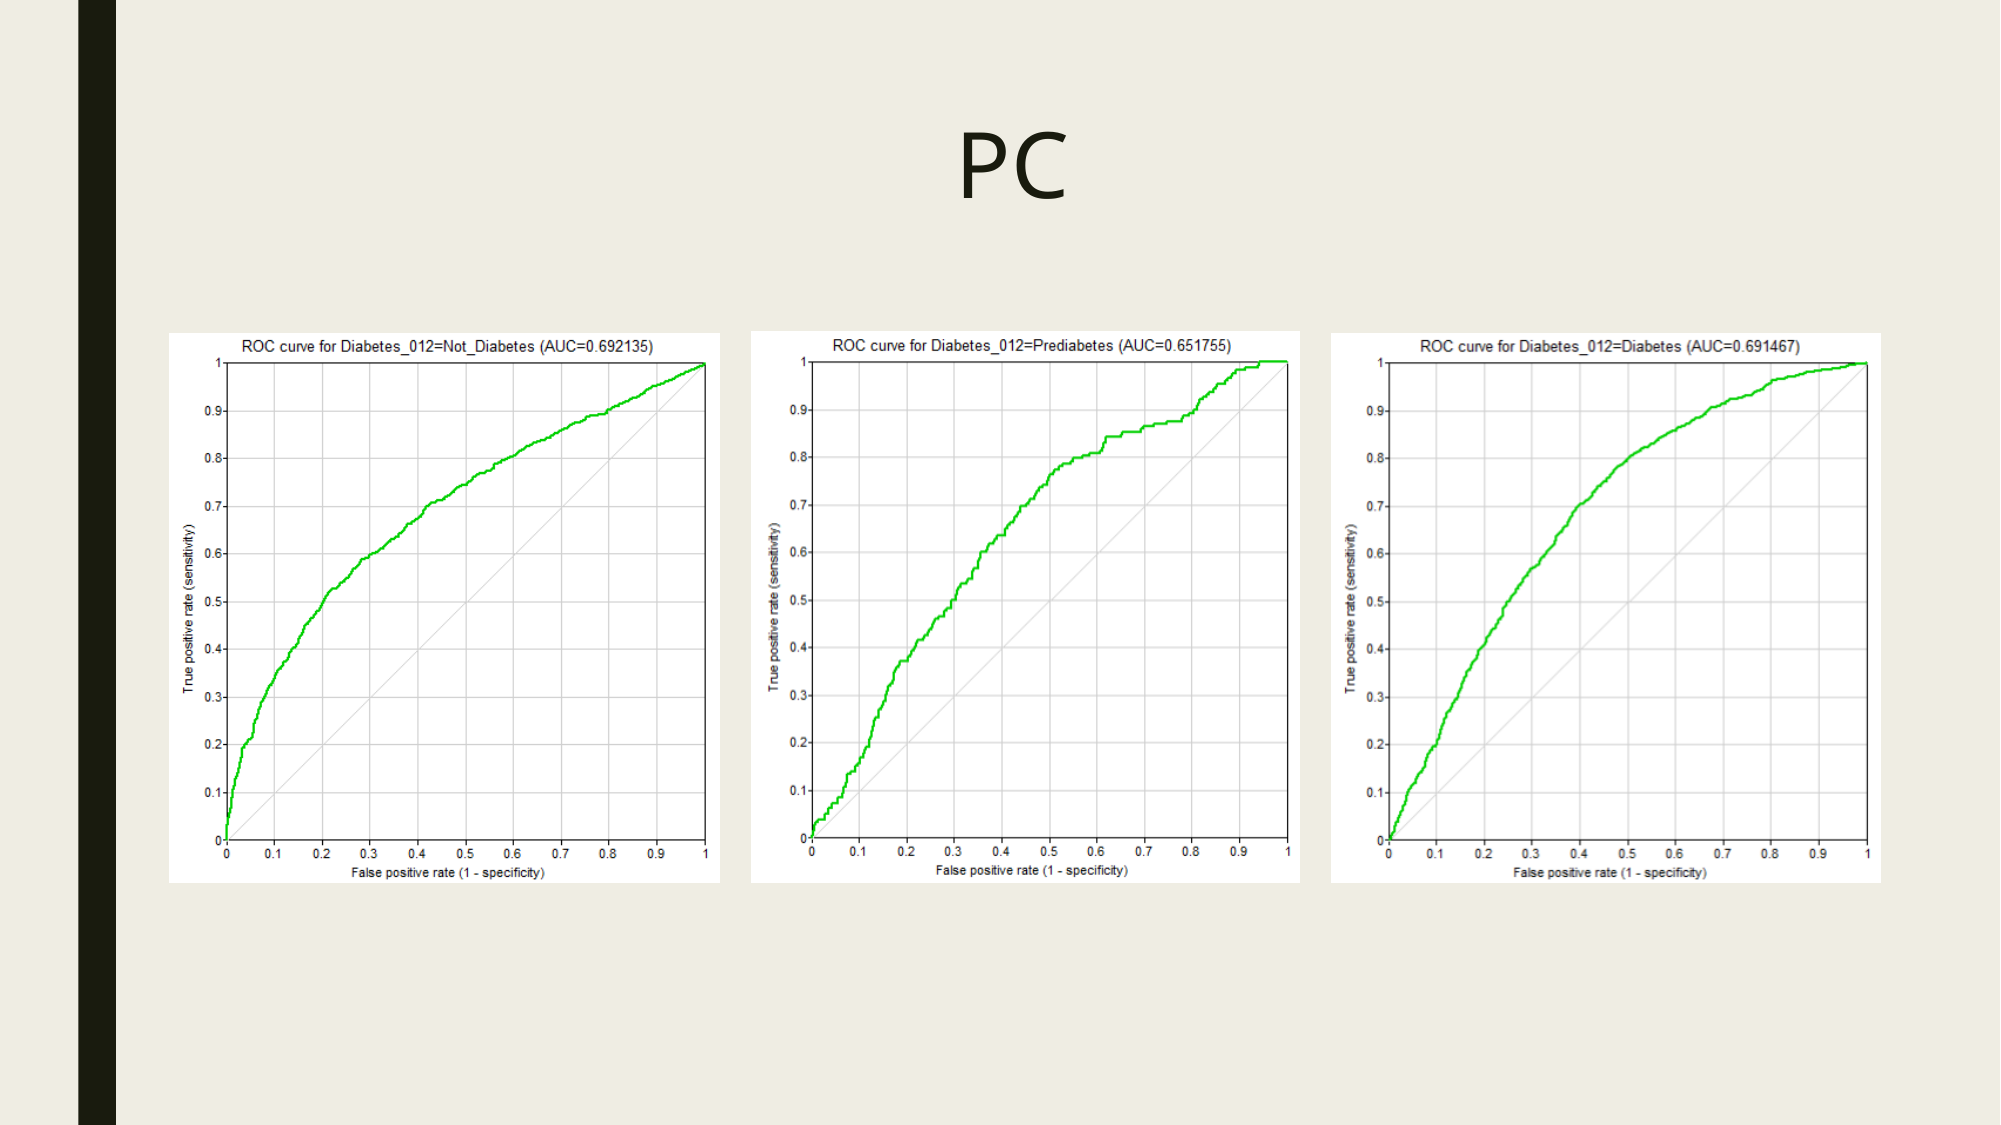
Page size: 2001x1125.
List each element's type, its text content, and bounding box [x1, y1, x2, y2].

picture [751, 331, 1300, 883]
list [169, 333, 720, 883]
picture [1331, 333, 1881, 883]
title PC [225, 112, 1800, 357]
